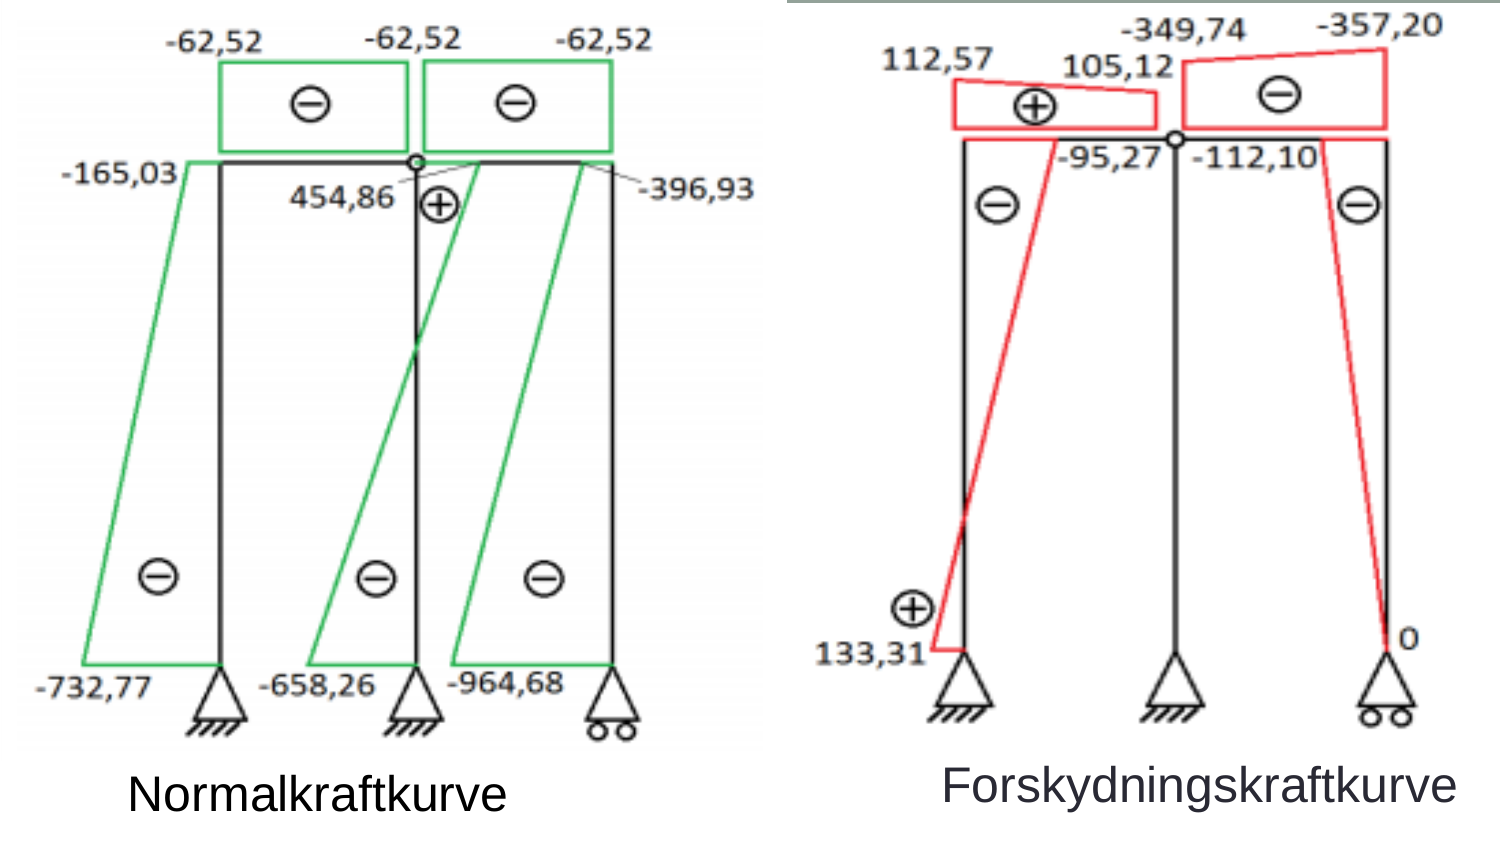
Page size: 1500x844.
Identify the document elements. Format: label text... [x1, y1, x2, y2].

picture [0, 0, 1500, 762]
text_box Forskydningskraftkurve [926, 768, 1481, 844]
text_box Normalkraftkurve [112, 769, 533, 844]
